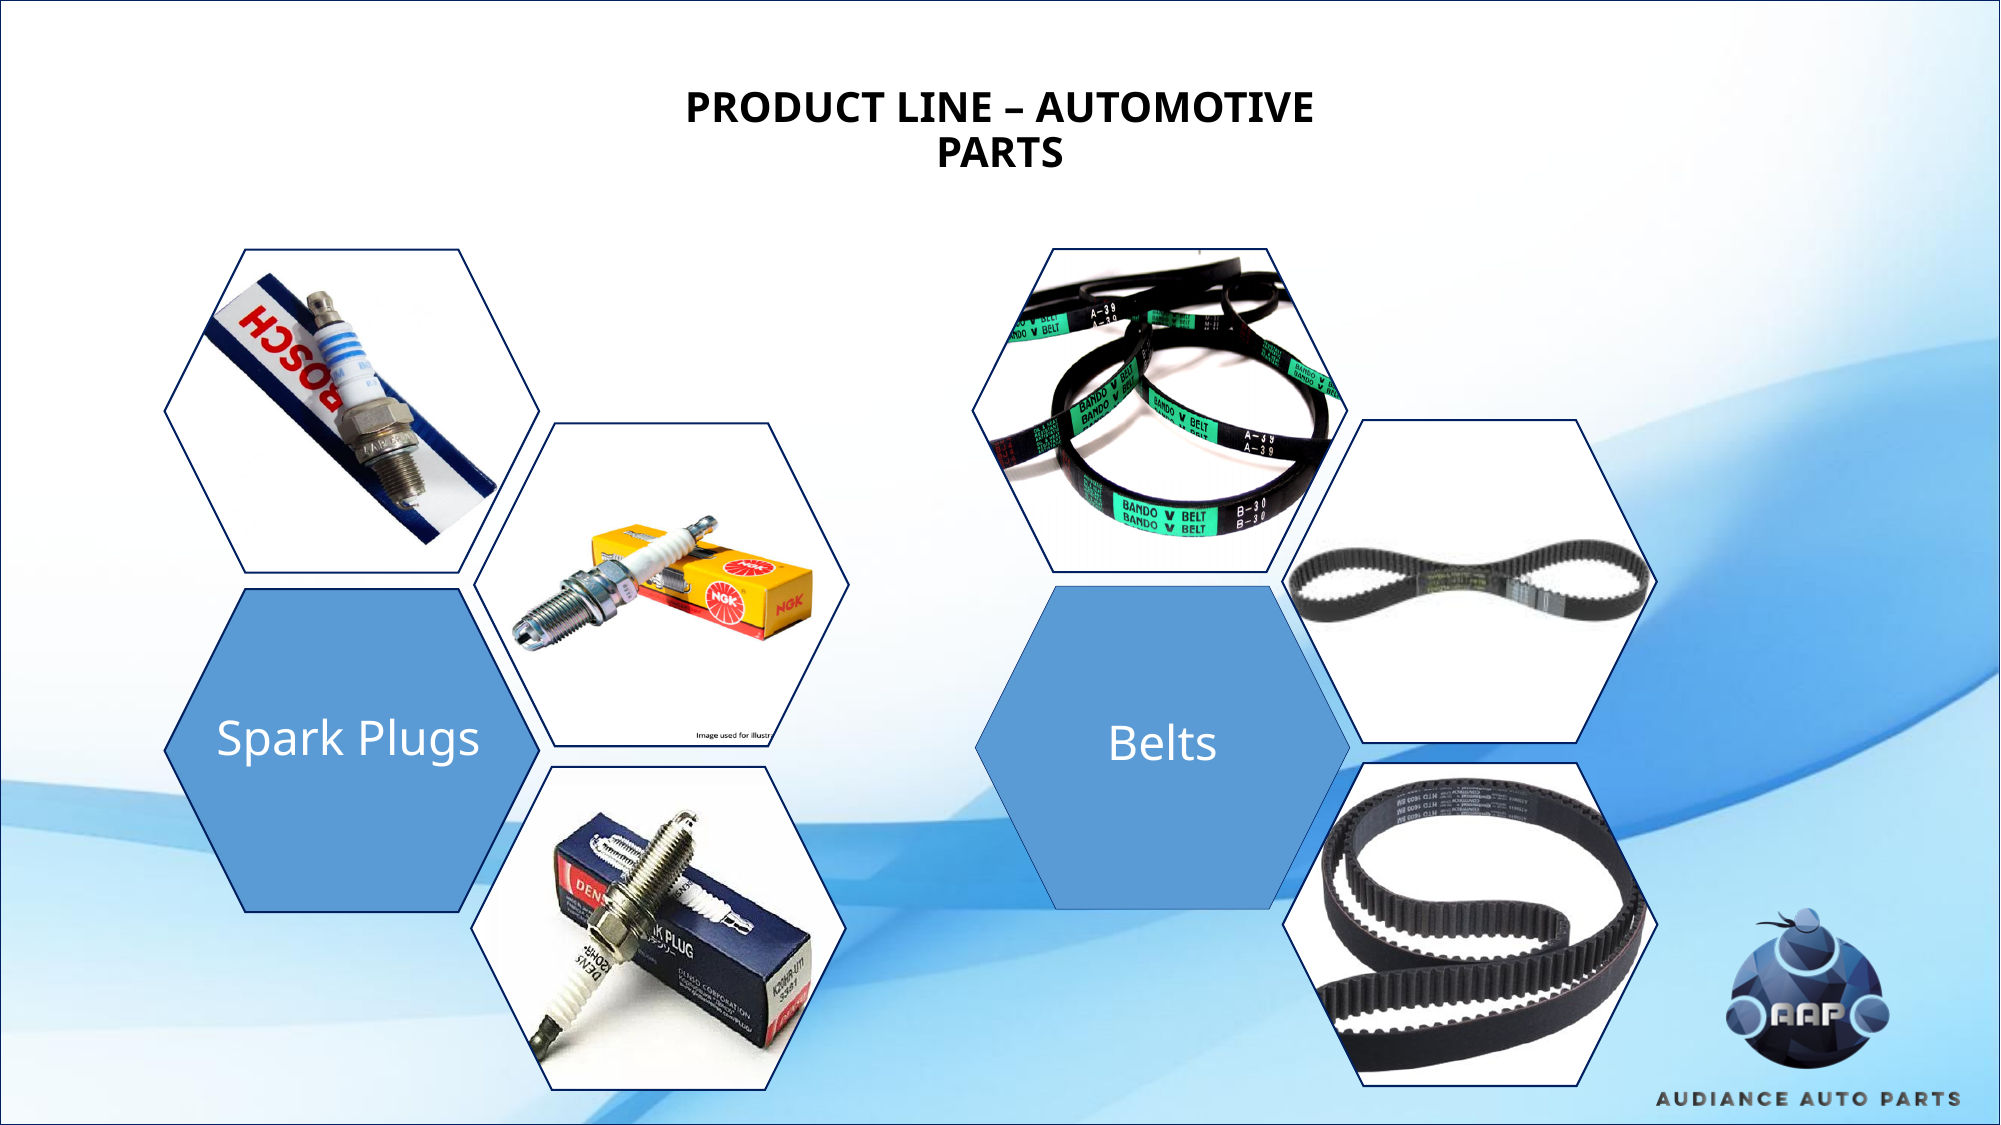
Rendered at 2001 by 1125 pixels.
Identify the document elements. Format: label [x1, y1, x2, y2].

text_box [975, 586, 1350, 910]
picture [0, 0, 2000, 1125]
text_box [164, 589, 540, 913]
